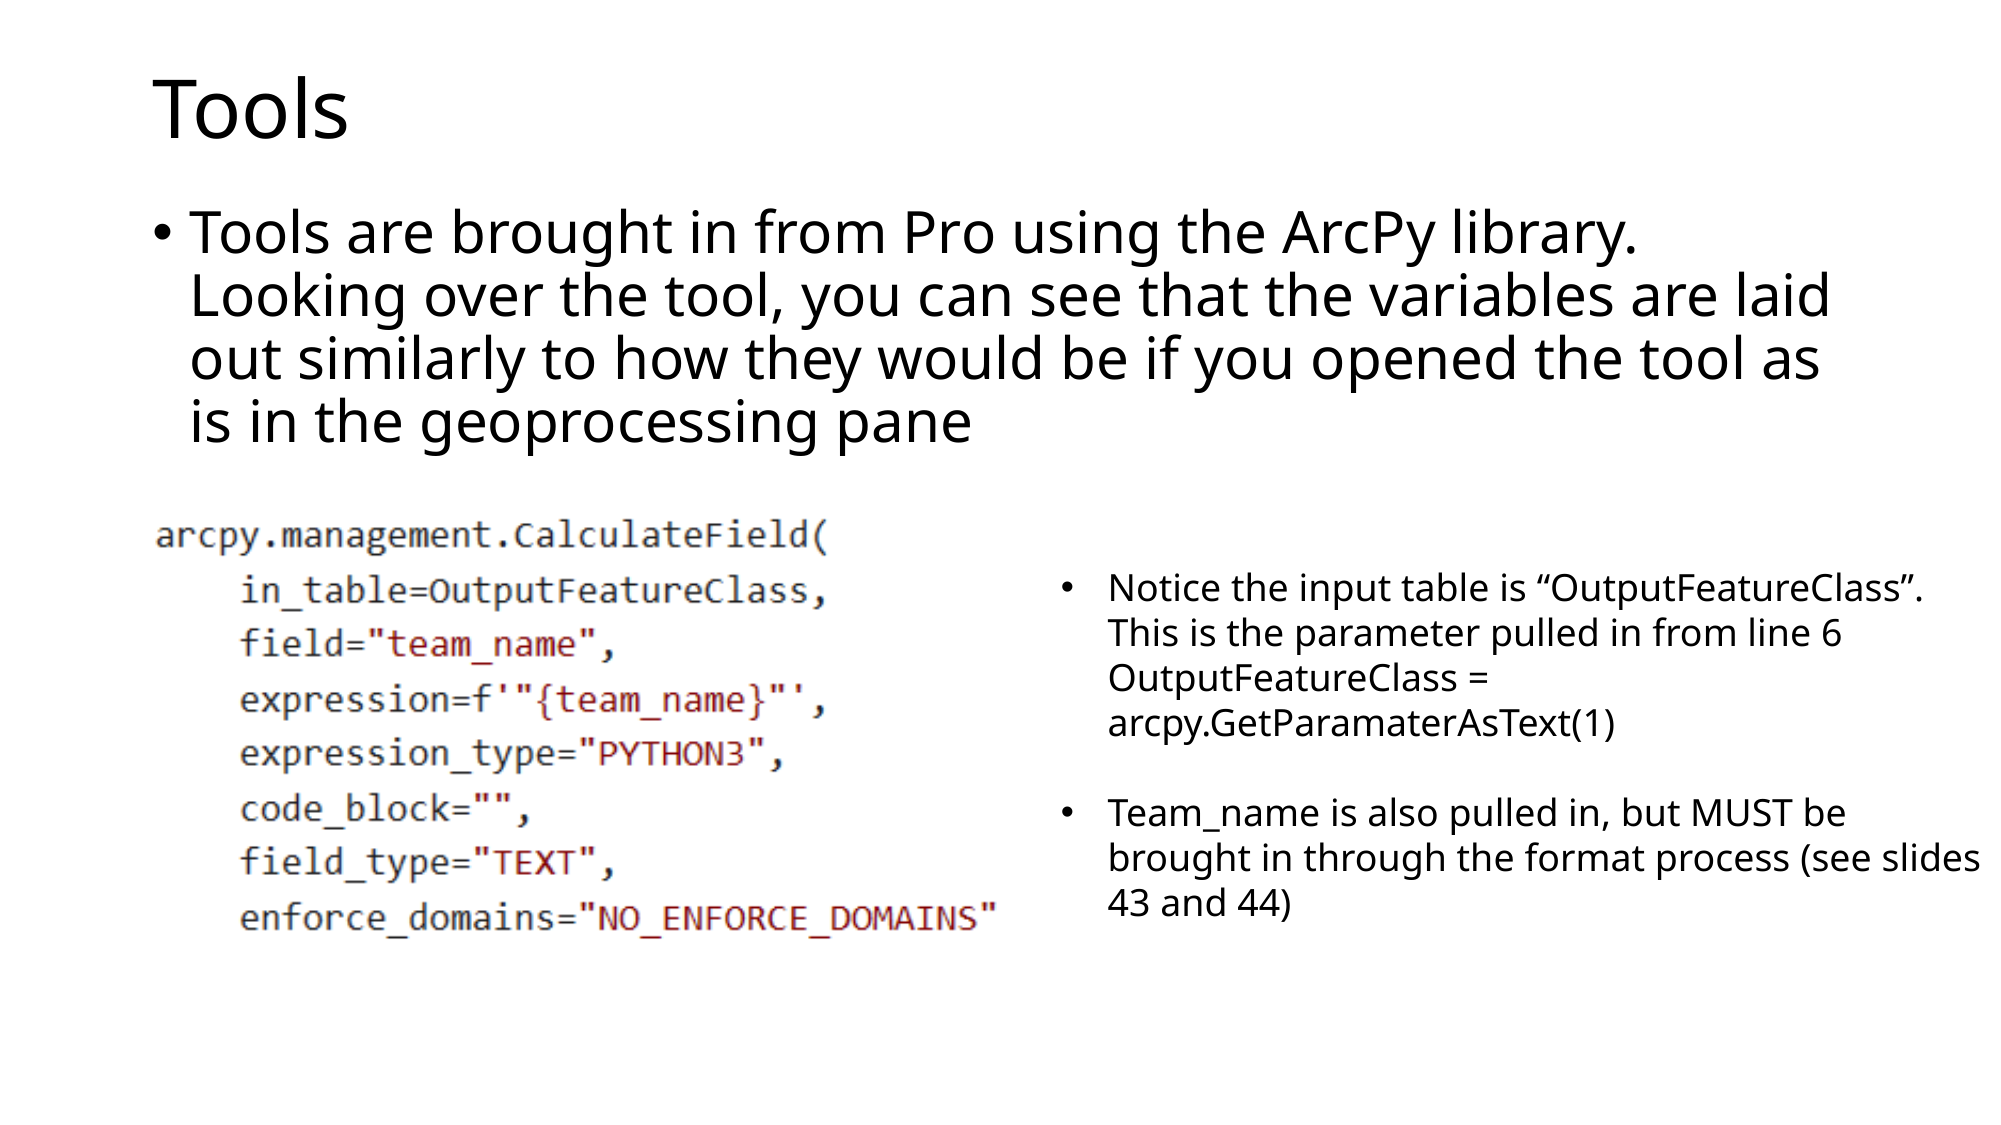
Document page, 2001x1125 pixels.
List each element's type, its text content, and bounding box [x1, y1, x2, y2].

text_box Notice the input table is “OutputFeatureClass”. This is the parameter pulled in from line 6 OutputFeatureClass = arcpy.GetParamaterAsText(1) Team_name is also pulled in, but MUST be brought in through the format process (see slides 43 and 44) [1047, 556, 2000, 931]
list Tools are brought in from Pro using the ArcPy library. Looking over the tool, you can see that the variables are laid out similarly to how they would be if you opened the tool as is in the geoprocessing pane [137, 195, 1863, 556]
title Tools [137, 59, 1863, 164]
picture [136, 507, 1047, 969]
